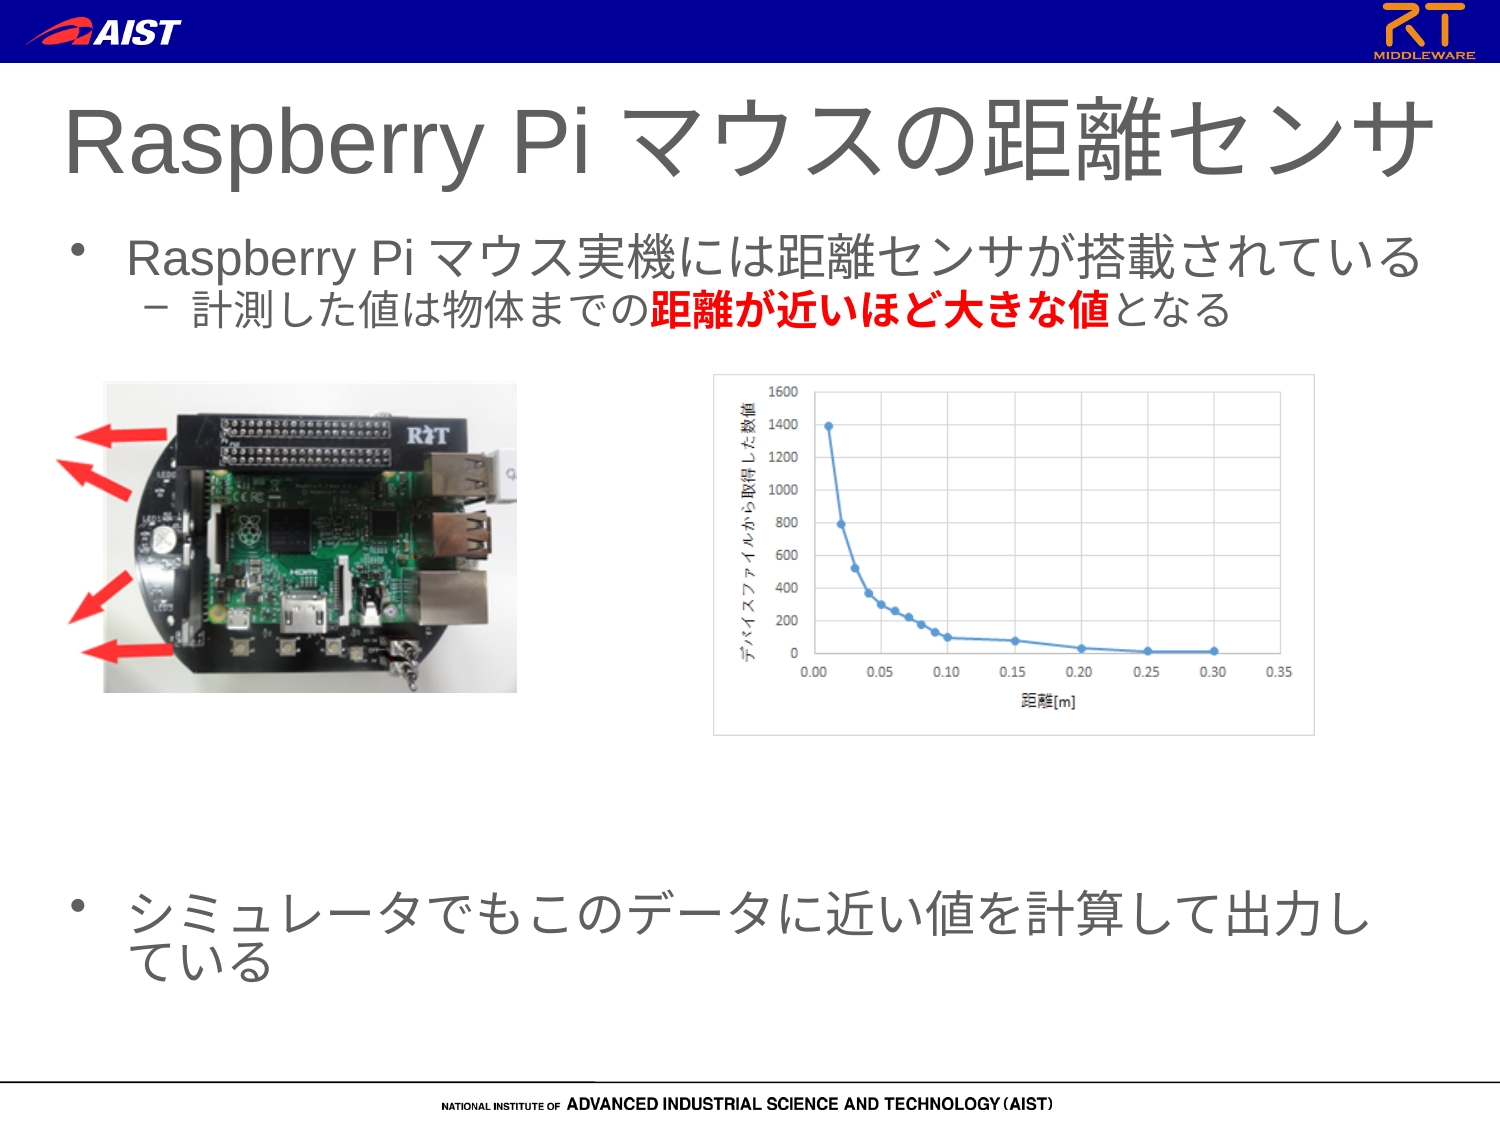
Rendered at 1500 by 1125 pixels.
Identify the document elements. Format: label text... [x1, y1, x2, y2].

text_box シミュレータでもこのデータに近い値を計算して出力している [54, 886, 1400, 968]
text_box Raspberry Piマウス実機には距離センサが搭載されている 計測した値は物体までの距離が近いほど大きな値となる [54, 230, 1459, 534]
picture [712, 374, 1315, 736]
picture [55, 381, 517, 693]
picture [0, 0, 1500, 63]
title Raspberry Piマウスの距離センサ [29, 66, 1474, 208]
picture [442, 1097, 1052, 1110]
